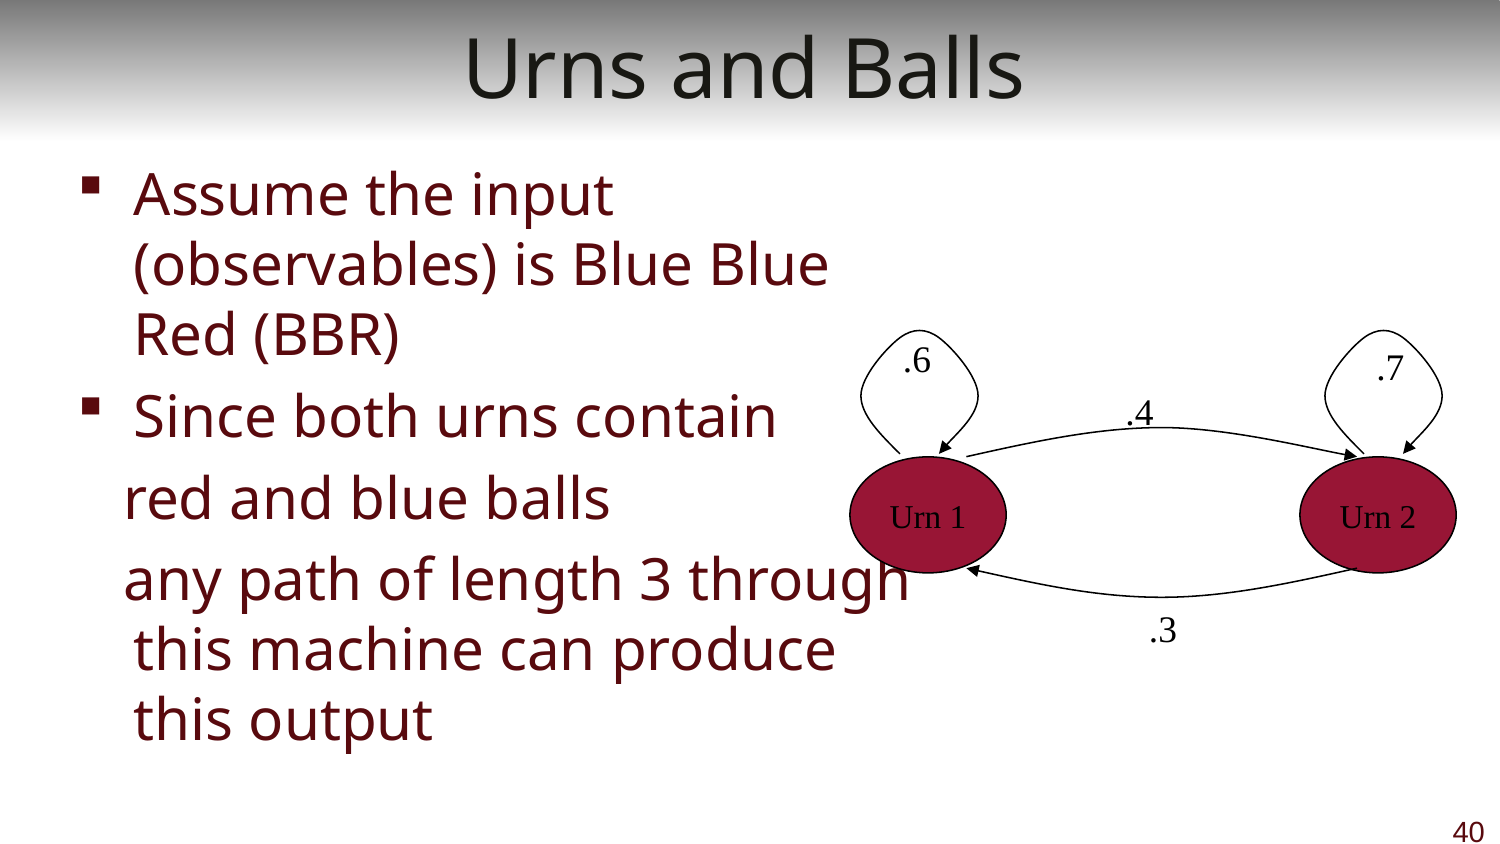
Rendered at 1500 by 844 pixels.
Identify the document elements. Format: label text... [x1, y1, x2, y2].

slide_number 40 [1424, 806, 1500, 844]
list Assume the input (observables) is Blue Blue Red (BBR) Since both urns contain red and blue balls any path of length 3 through this machine can produce this output [62, 150, 938, 797]
title Urns and Balls [12, 0, 1475, 132]
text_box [849, 327, 1457, 659]
